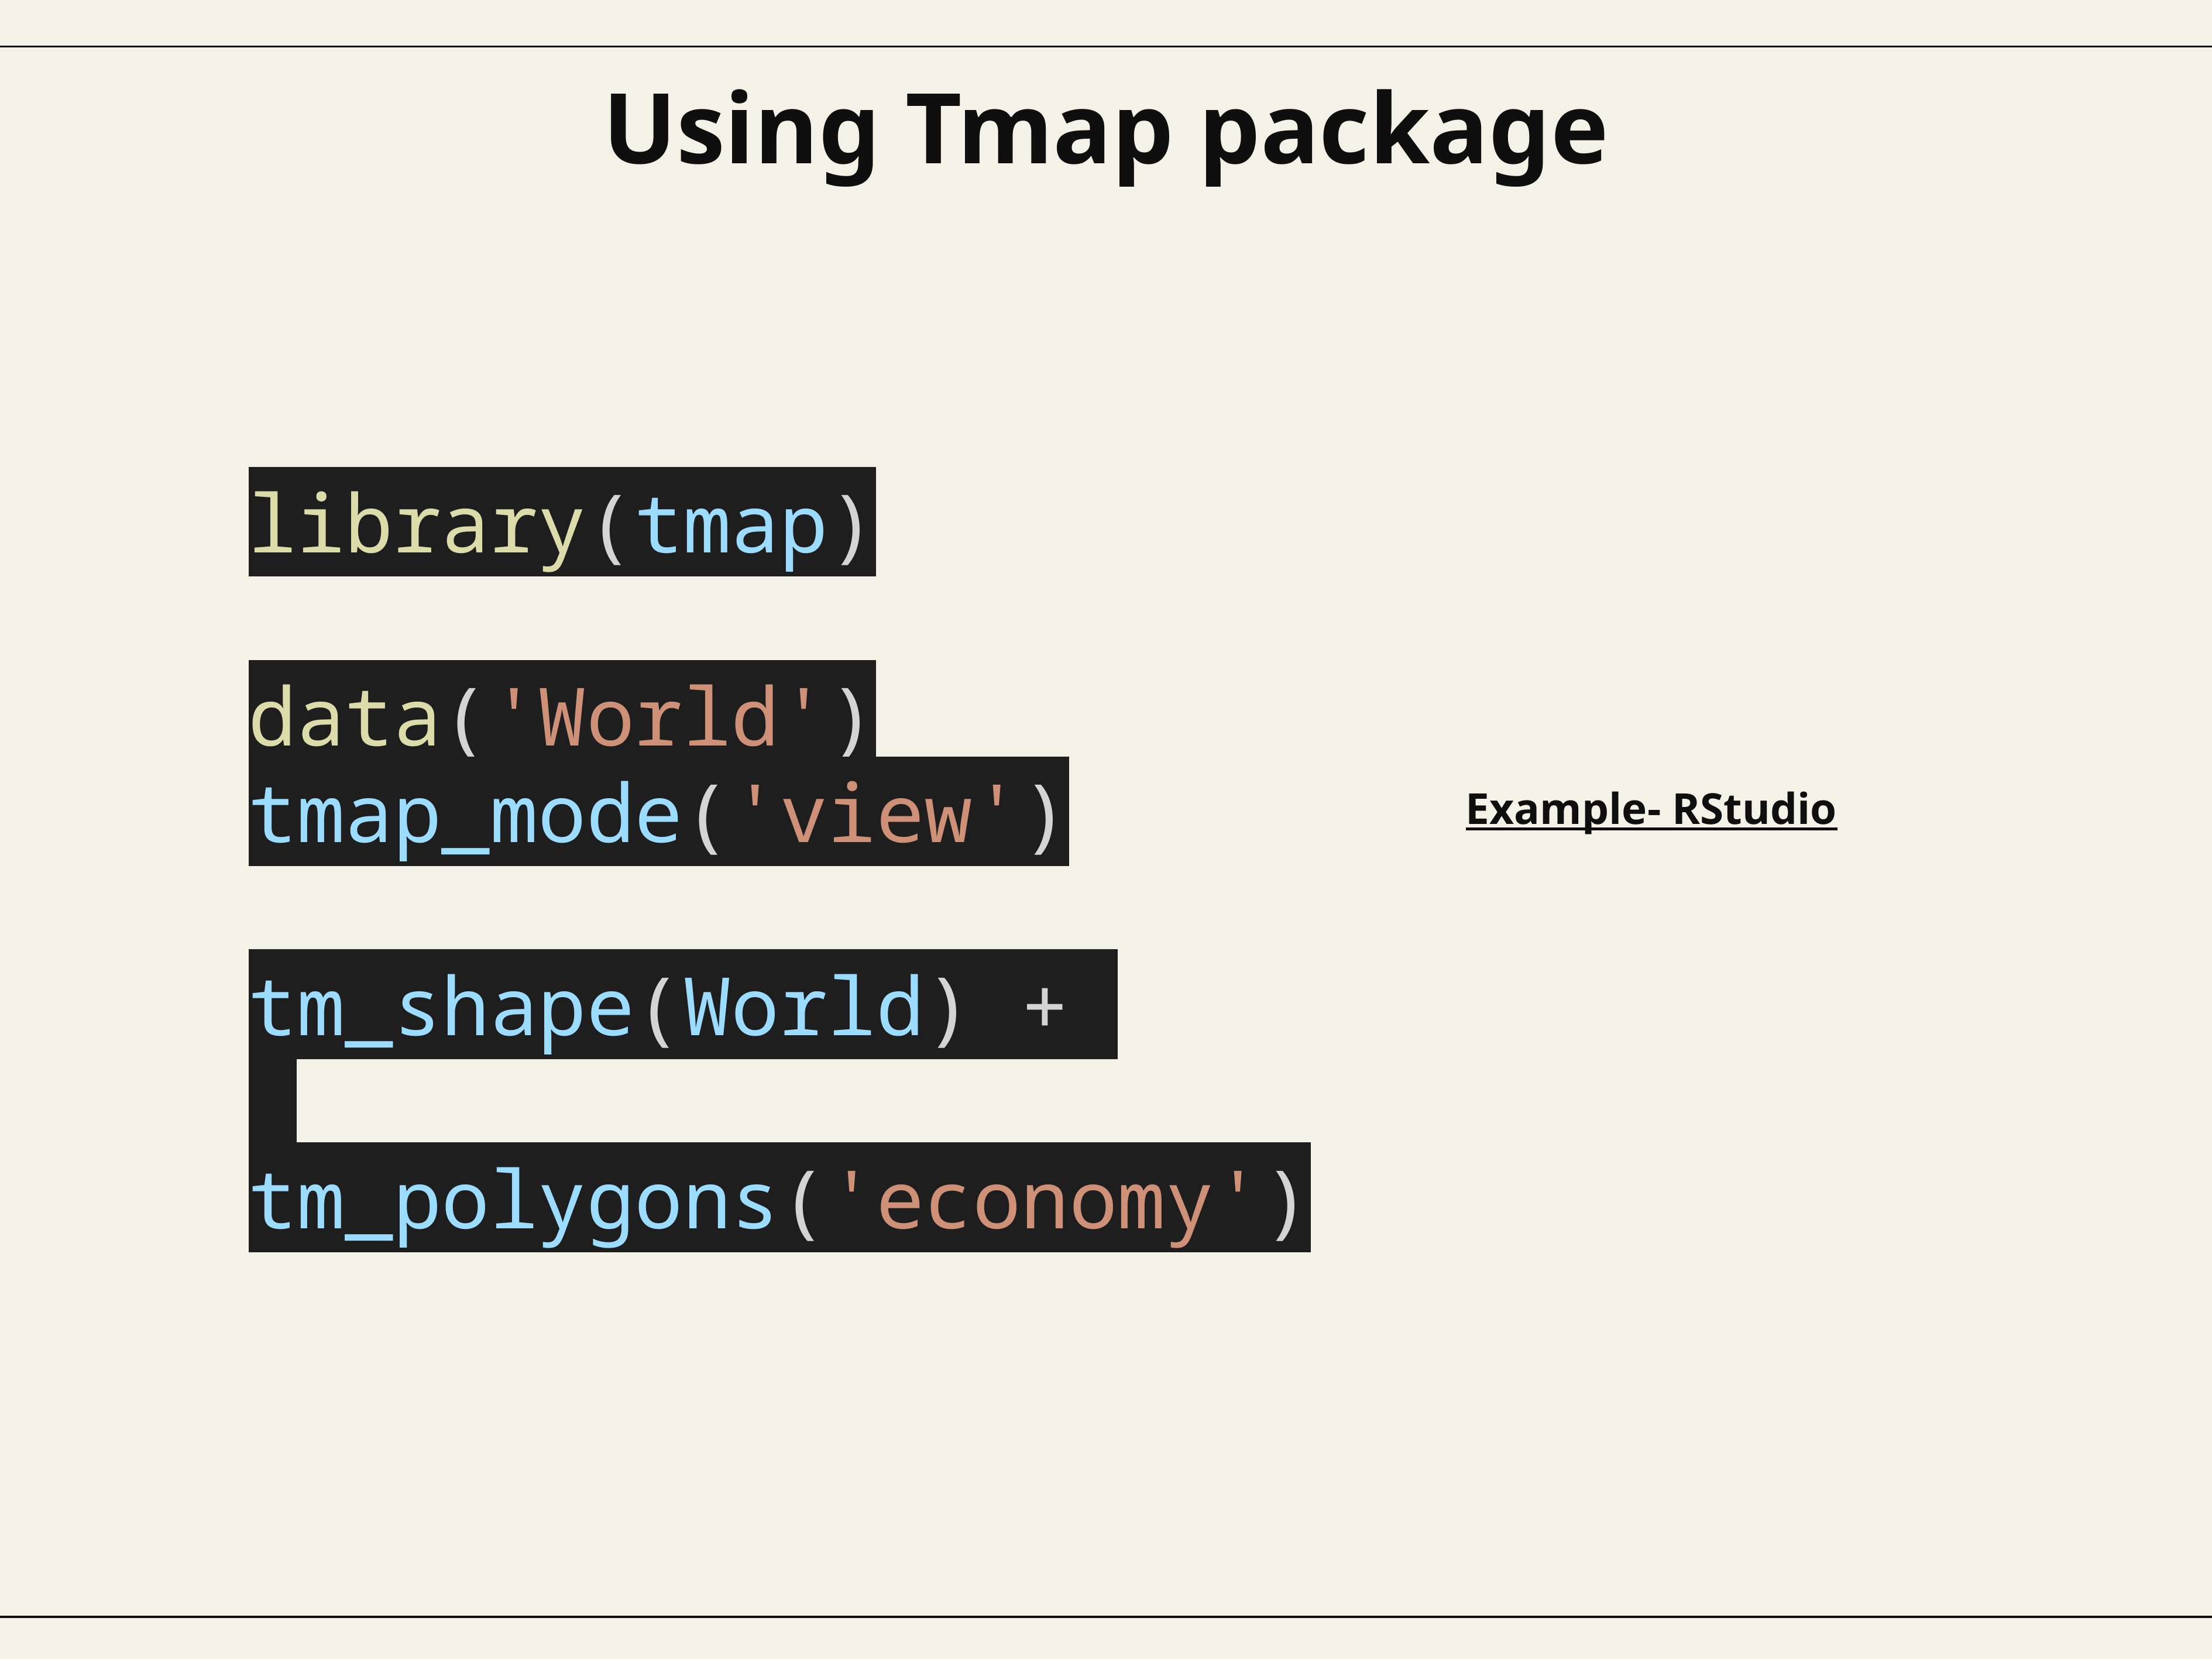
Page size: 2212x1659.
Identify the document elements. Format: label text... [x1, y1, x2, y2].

text_box Example- RStudio [1441, 757, 1949, 871]
text_box library(tmap) data('World') tmap_mode('view') tm_shape(World) + tm_polygons('economy') [239, 468, 1368, 1249]
title Using Tmap package [75, 41, 2137, 226]
